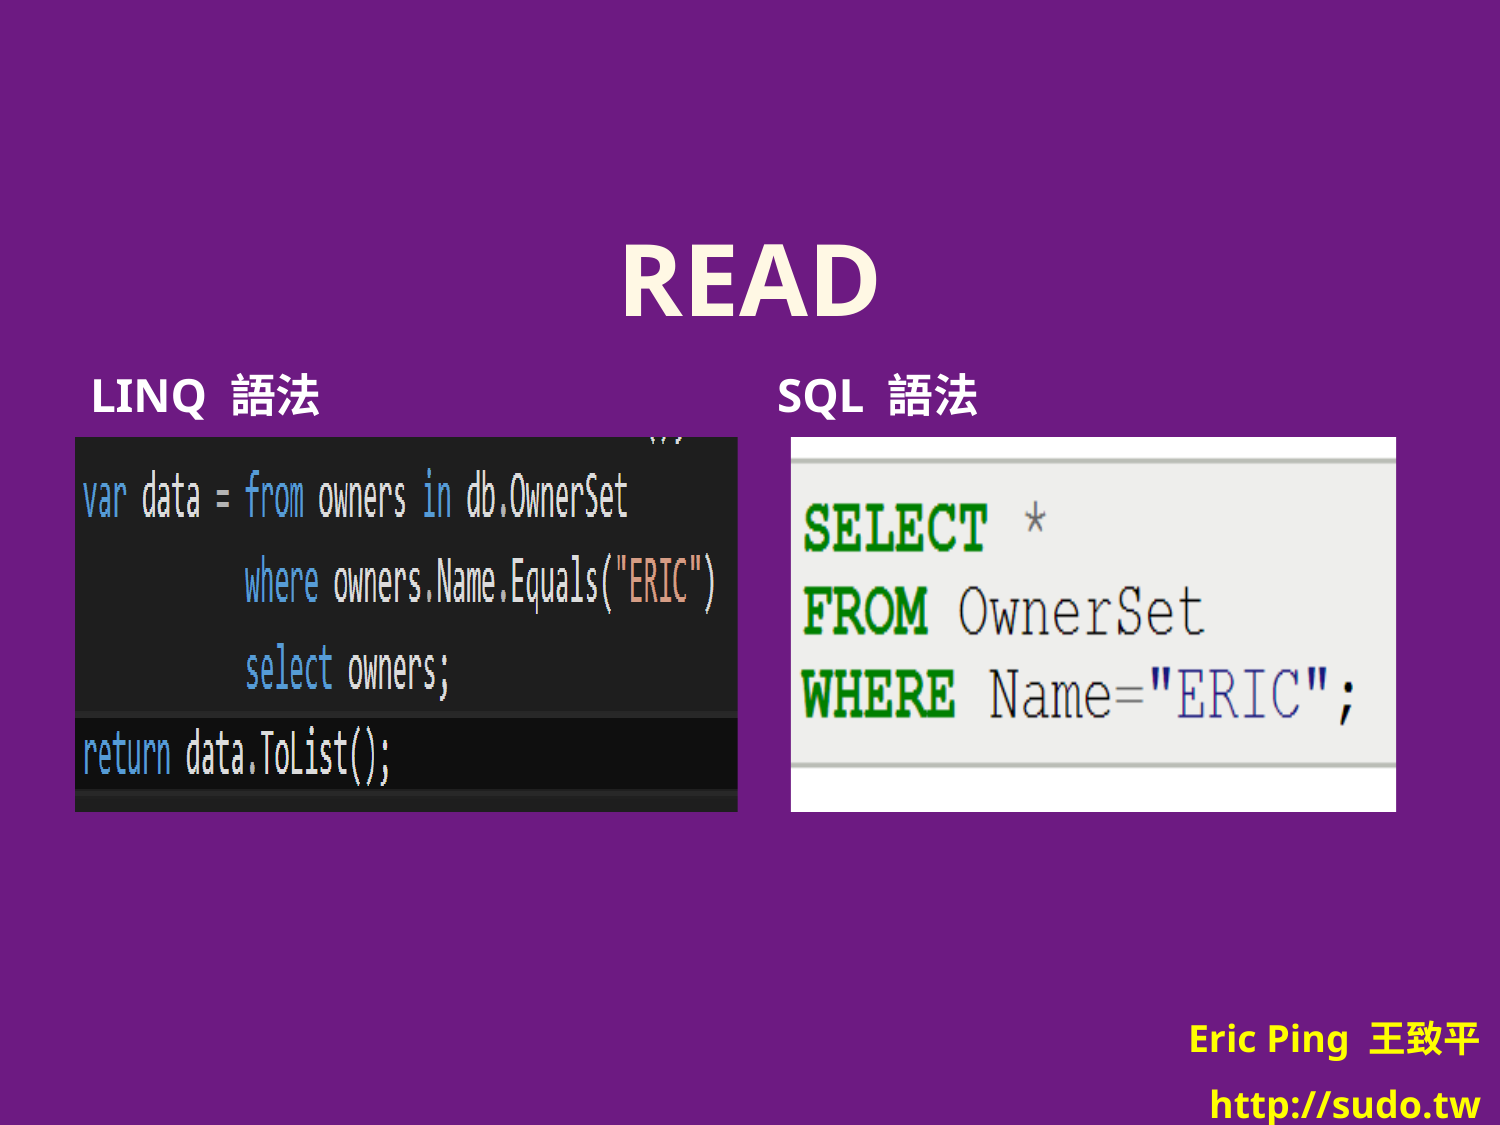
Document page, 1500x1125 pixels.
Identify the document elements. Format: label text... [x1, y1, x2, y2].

title READ [75, 149, 1425, 338]
list SQL 語法 [761, 346, 1425, 429]
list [74, 437, 738, 812]
list LINQ 語法 [75, 346, 738, 429]
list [790, 437, 1397, 812]
